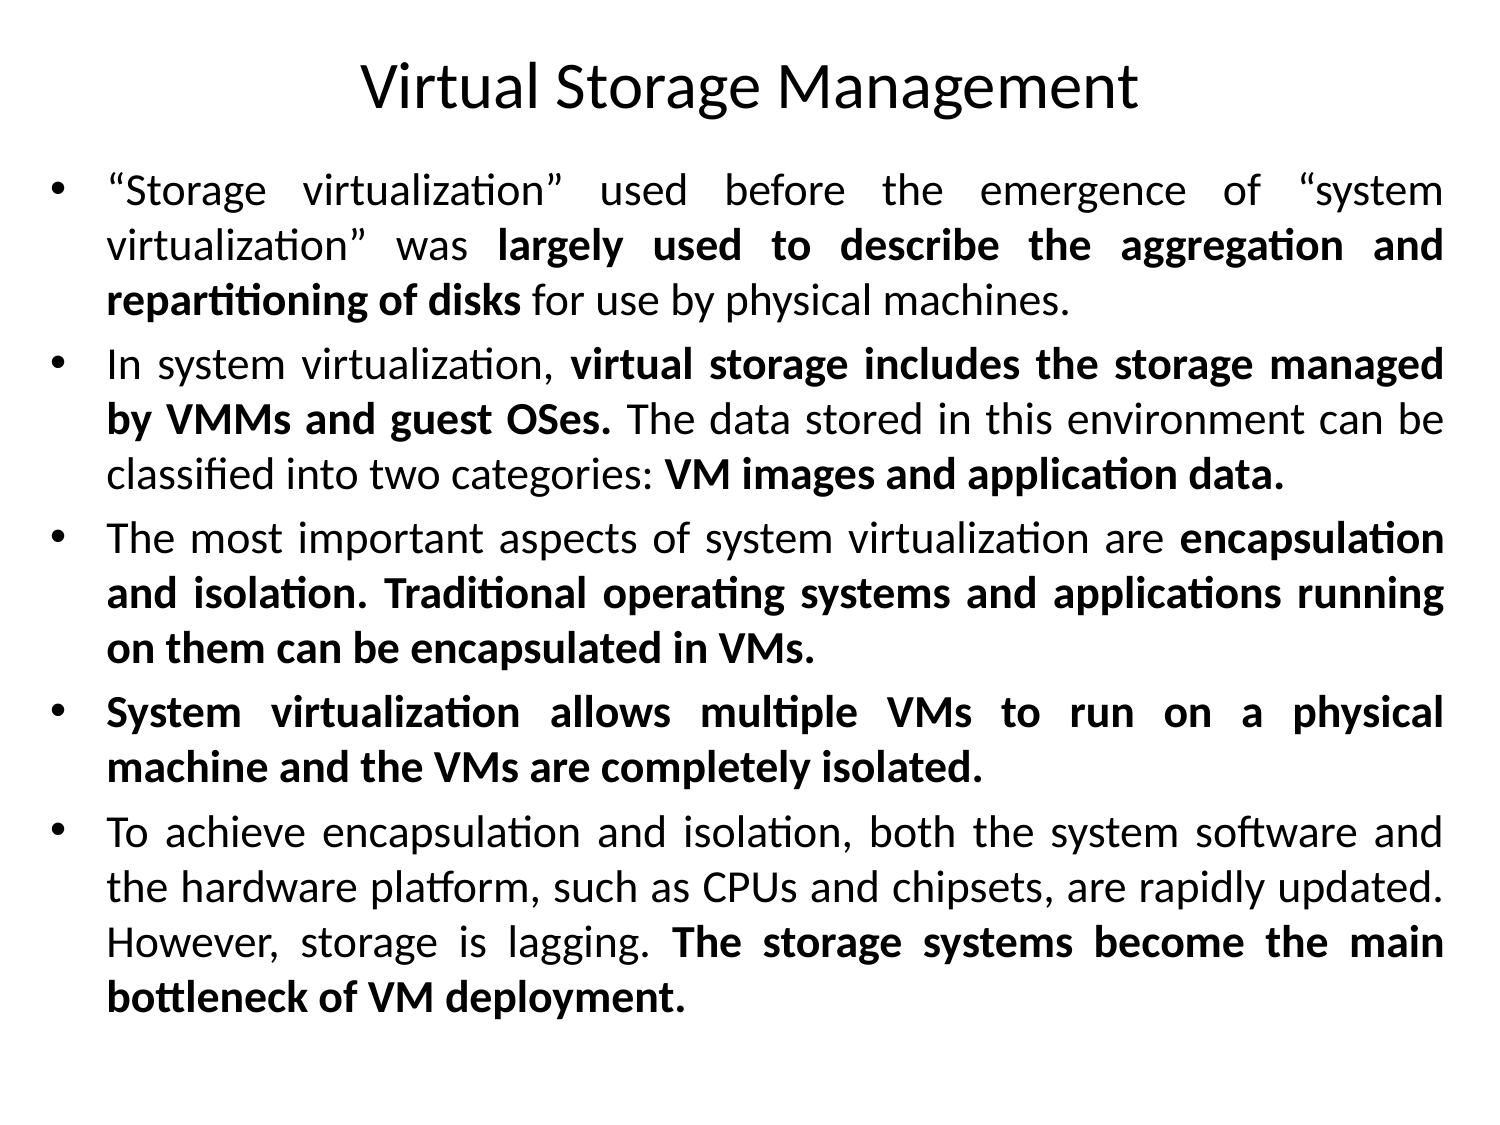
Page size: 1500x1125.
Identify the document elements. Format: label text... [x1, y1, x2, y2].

list “Storage virtualization” used before the emergence of “system virtualization” was largely used to describe the aggregation and repartitioning of disks for use by physical machines. In system virtualization, virtual storage includes the storage managed by VMMs and guest OSes. The data stored in this environment can be classified into two categories: VM images and application data. The most important aspects of system virtualization are encapsulation and isolation. Traditional operating systems and applications running on them can be encapsulated in VMs. System virtualization allows multiple VMs to run on a physical machine and the VMs are completely isolated. To achieve encapsulation and isolation, both the system software and the hardware platform, such as CPUs and chipsets, are rapidly updated. However, storage is lagging. The storage systems become the main bottleneck of VM deployment. [35, 152, 1461, 994]
title Virtual Storage Management [75, 0, 1425, 152]
